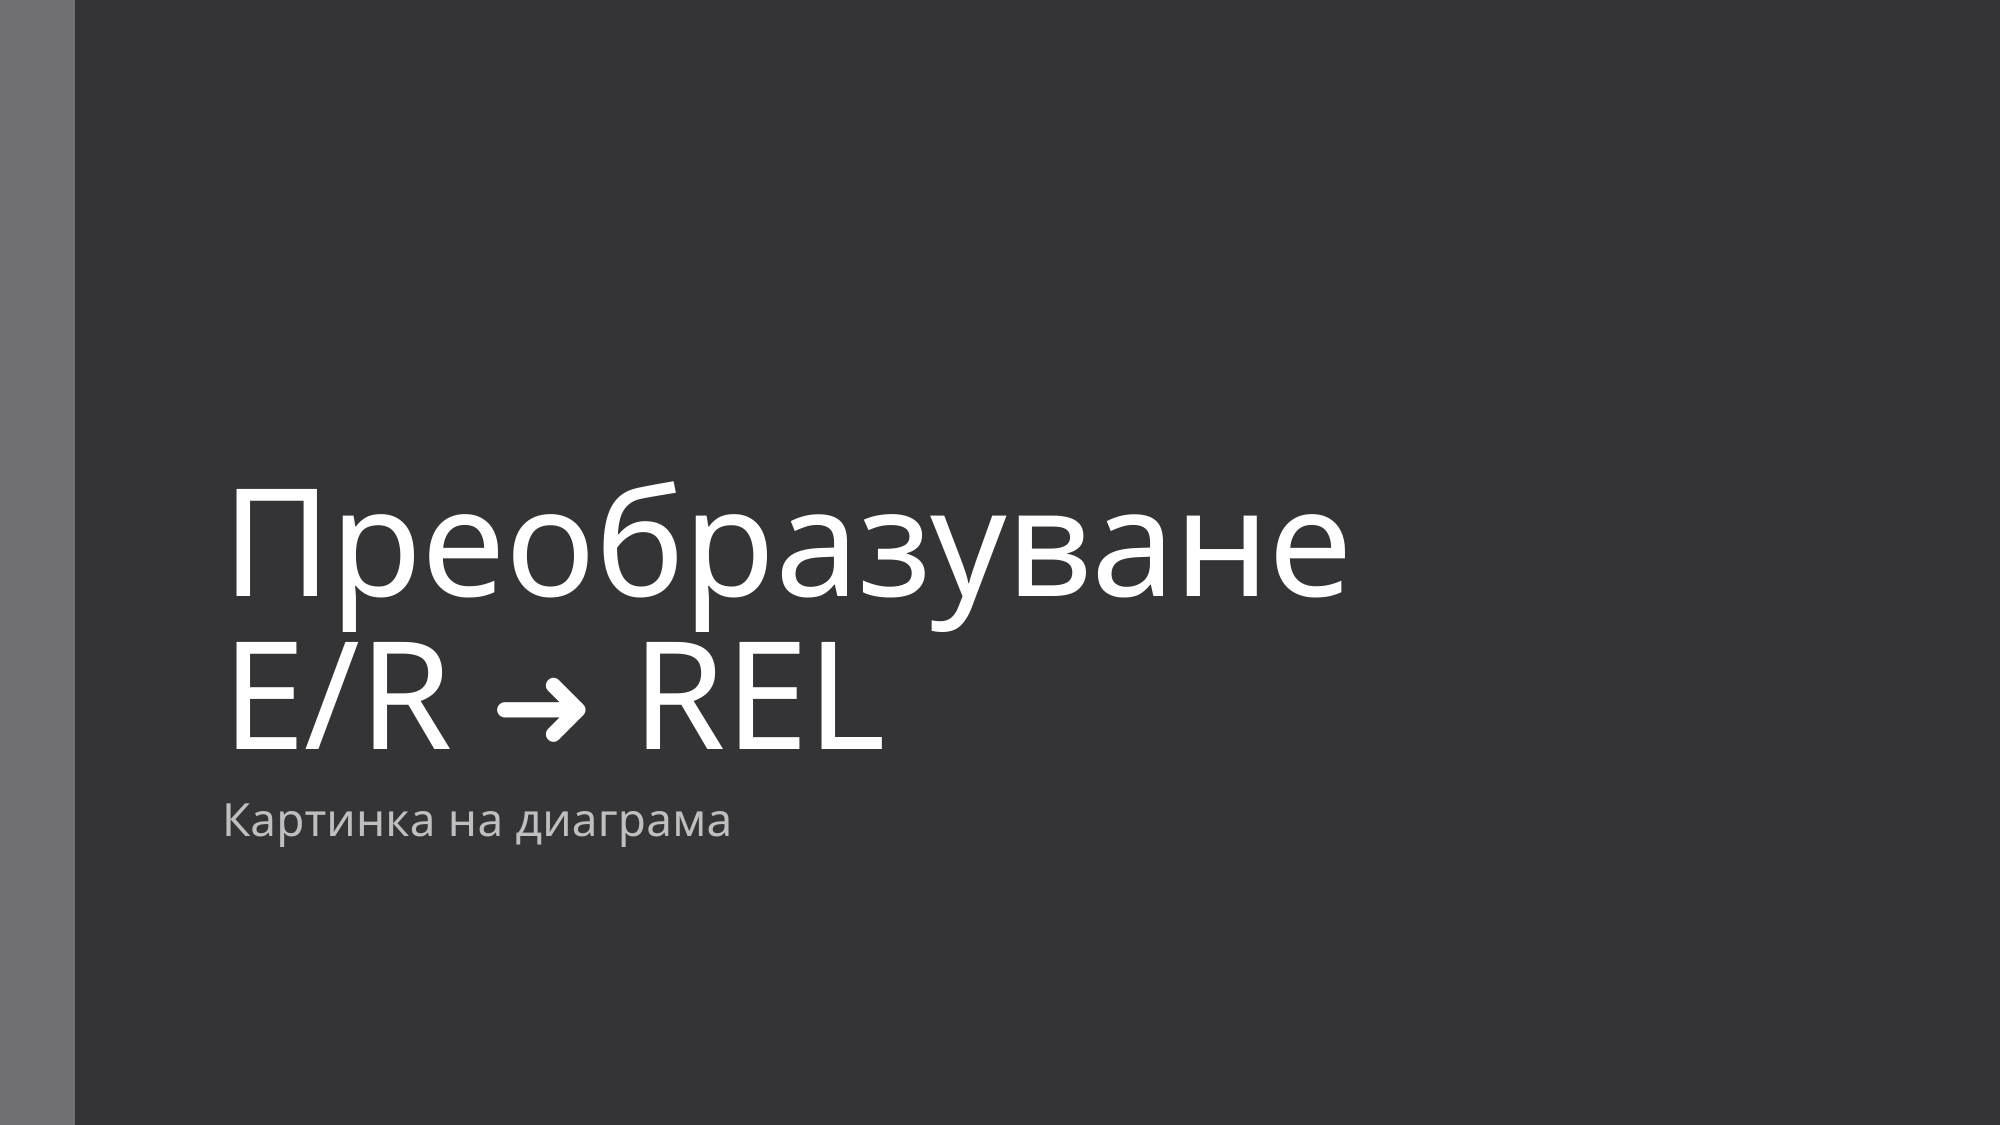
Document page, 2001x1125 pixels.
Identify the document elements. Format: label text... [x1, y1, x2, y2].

subtitle Картинка на диаграма [206, 787, 1752, 1065]
title Преобразуване E/R ➜ REL [206, 124, 1943, 788]
